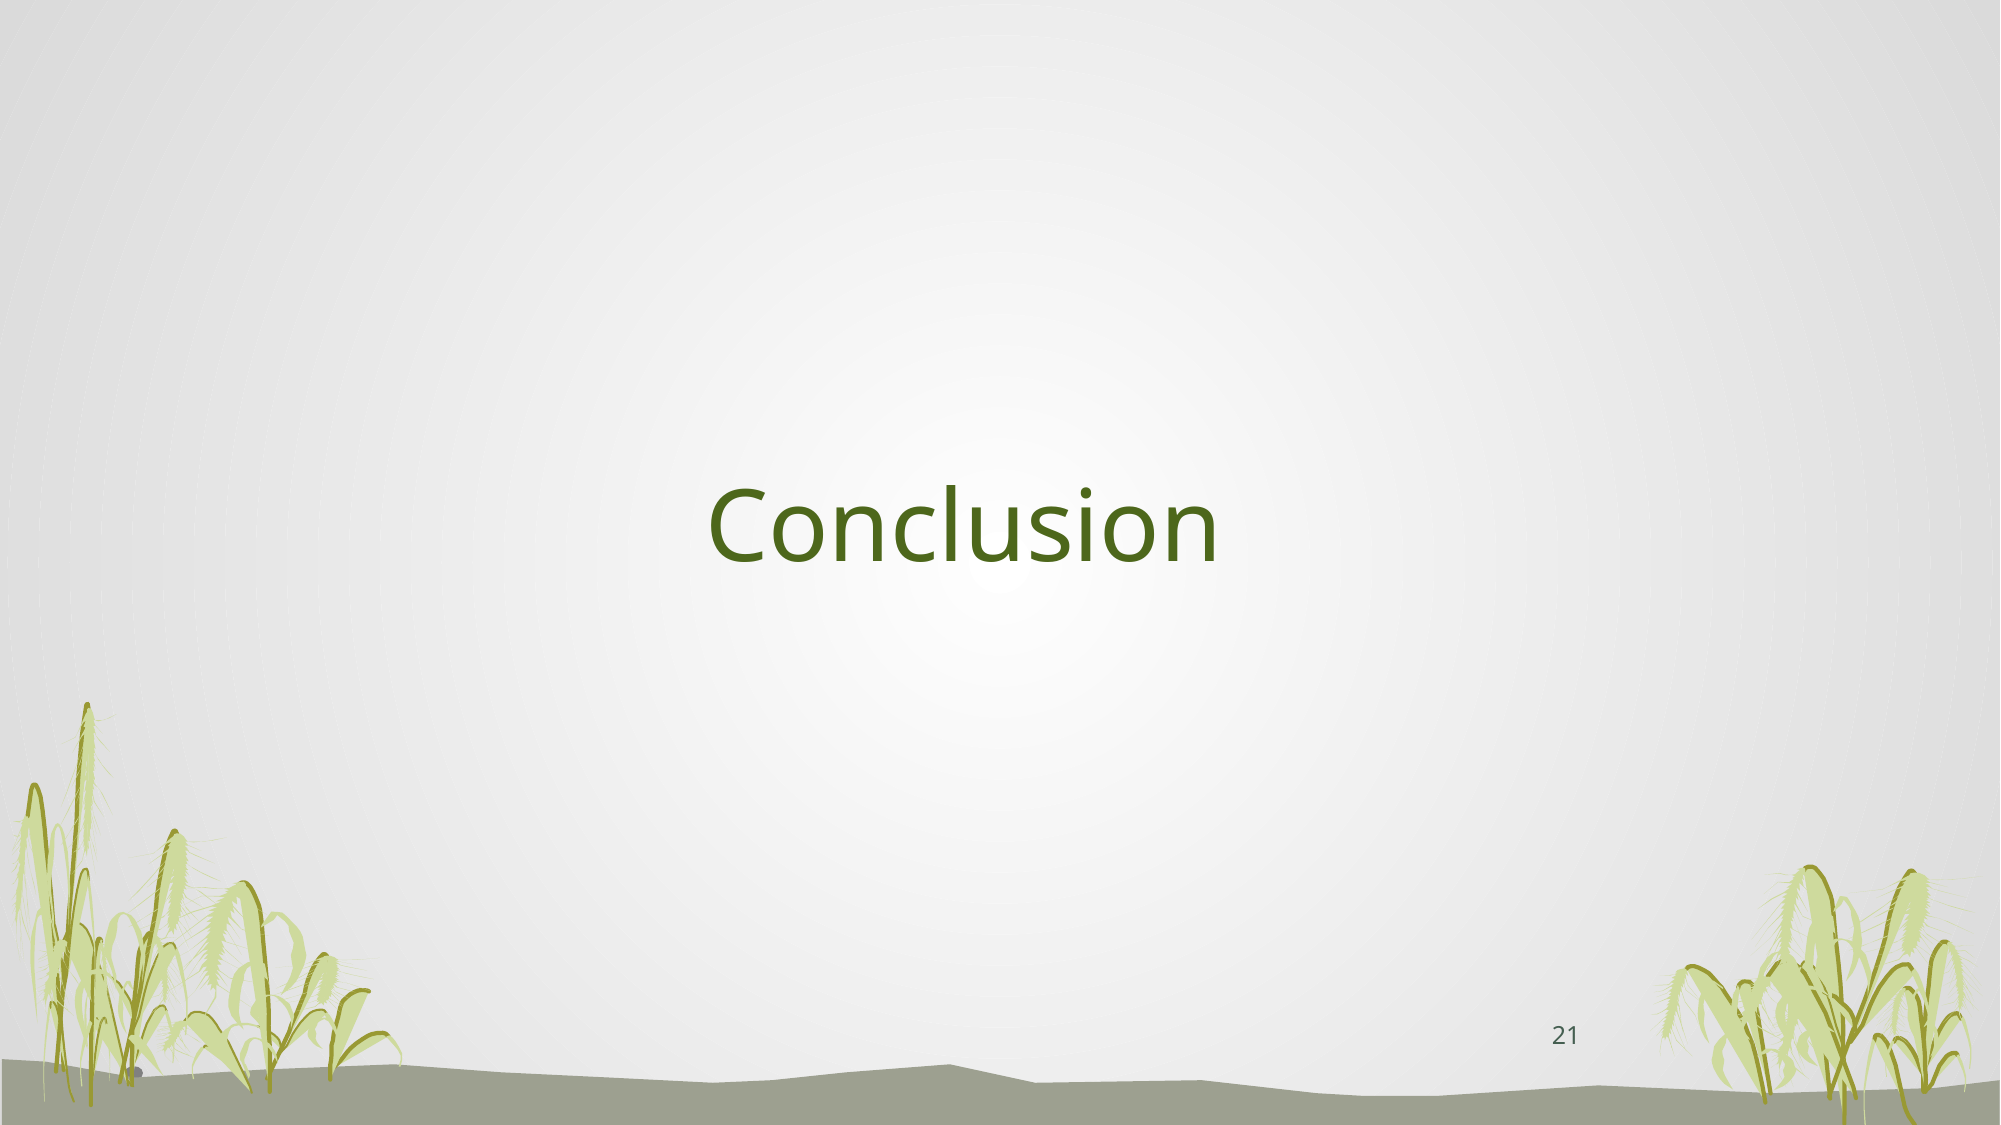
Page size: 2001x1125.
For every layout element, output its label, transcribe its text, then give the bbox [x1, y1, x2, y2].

slide_number 21 [1547, 1006, 1671, 1067]
title Conclusion [401, 468, 1527, 590]
